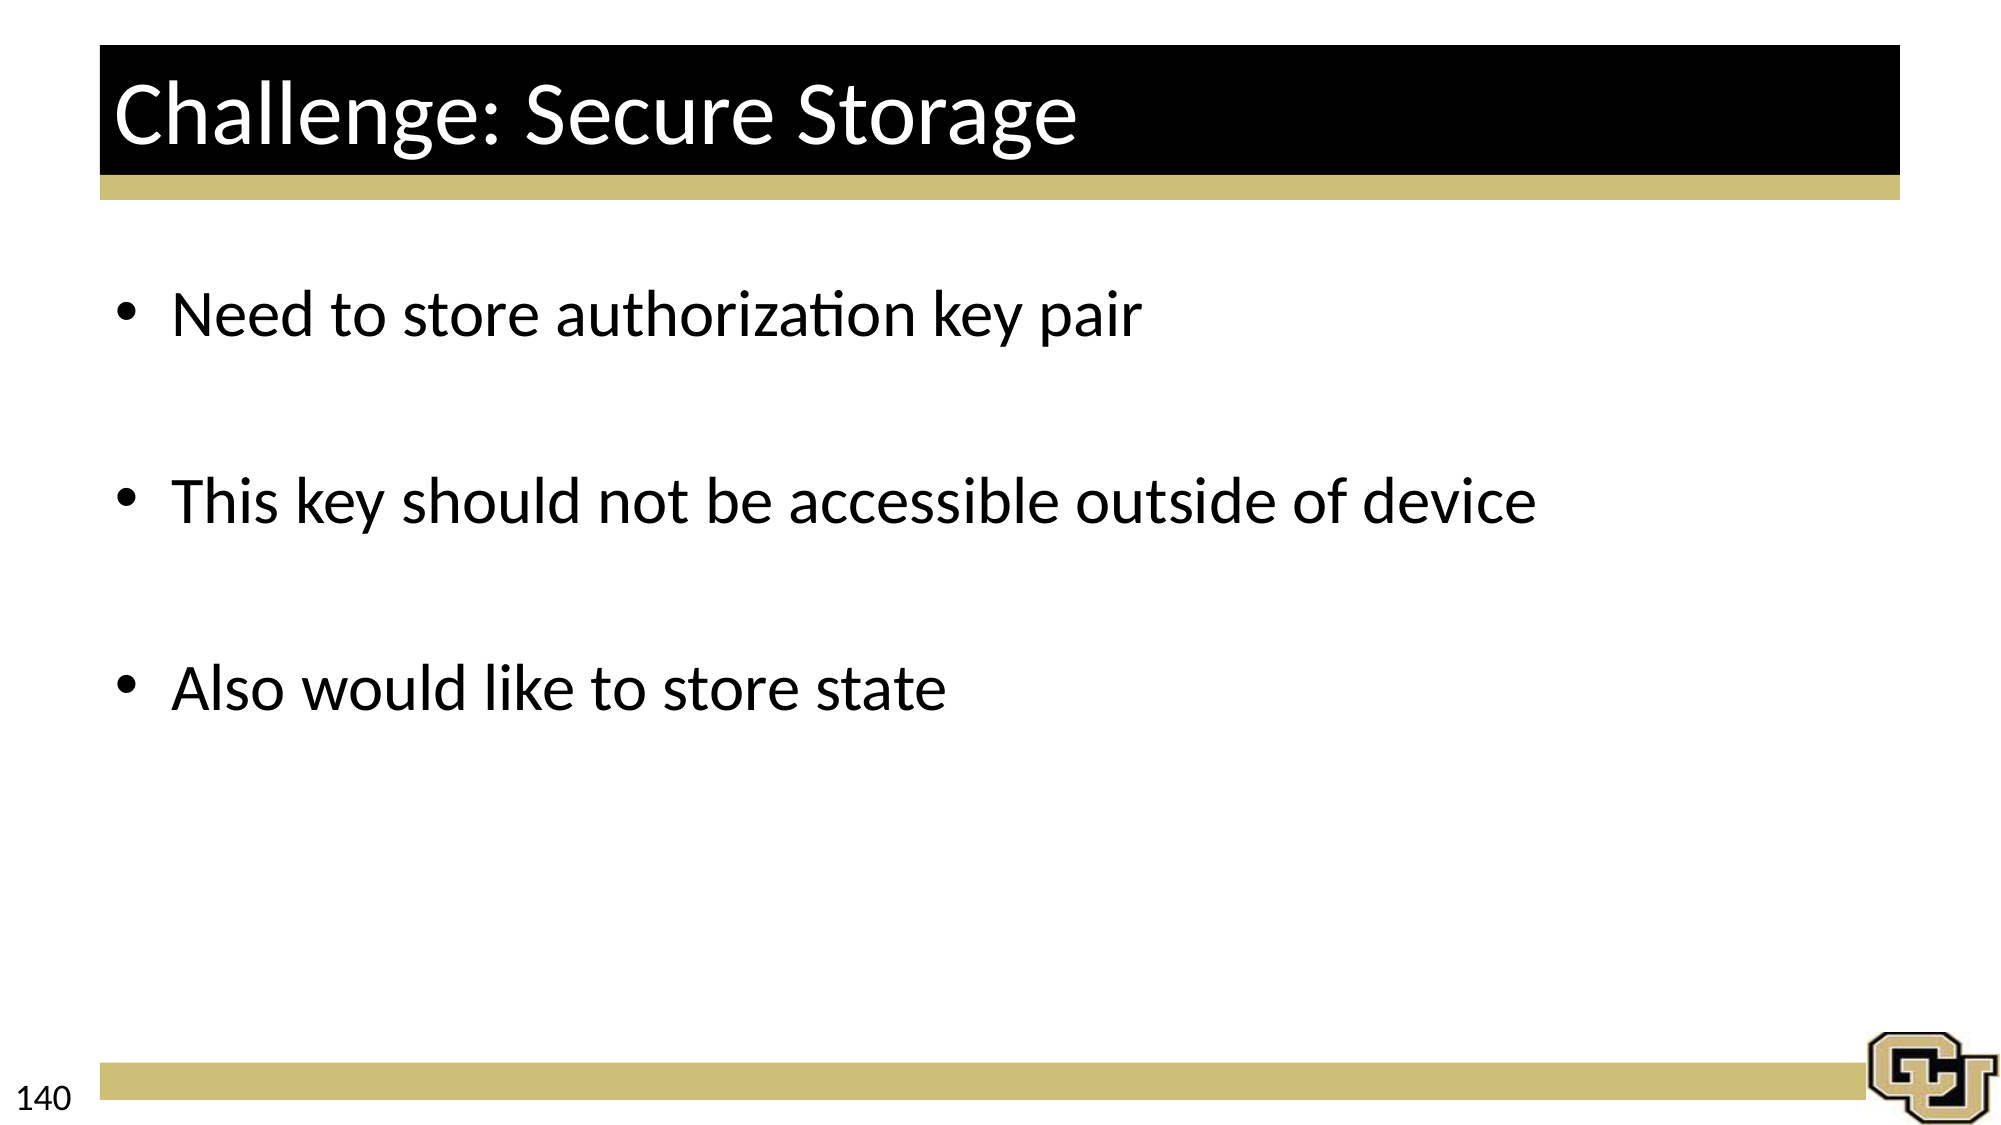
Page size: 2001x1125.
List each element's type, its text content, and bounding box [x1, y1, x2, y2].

list Need to store authorization key pair This key should not be accessible outside of device Also would like to store state [99, 262, 1900, 1005]
title Challenge: Secure Storage [99, 45, 1900, 175]
picture [1866, 1032, 2000, 1125]
slide_number 140 [0, 1065, 467, 1125]
